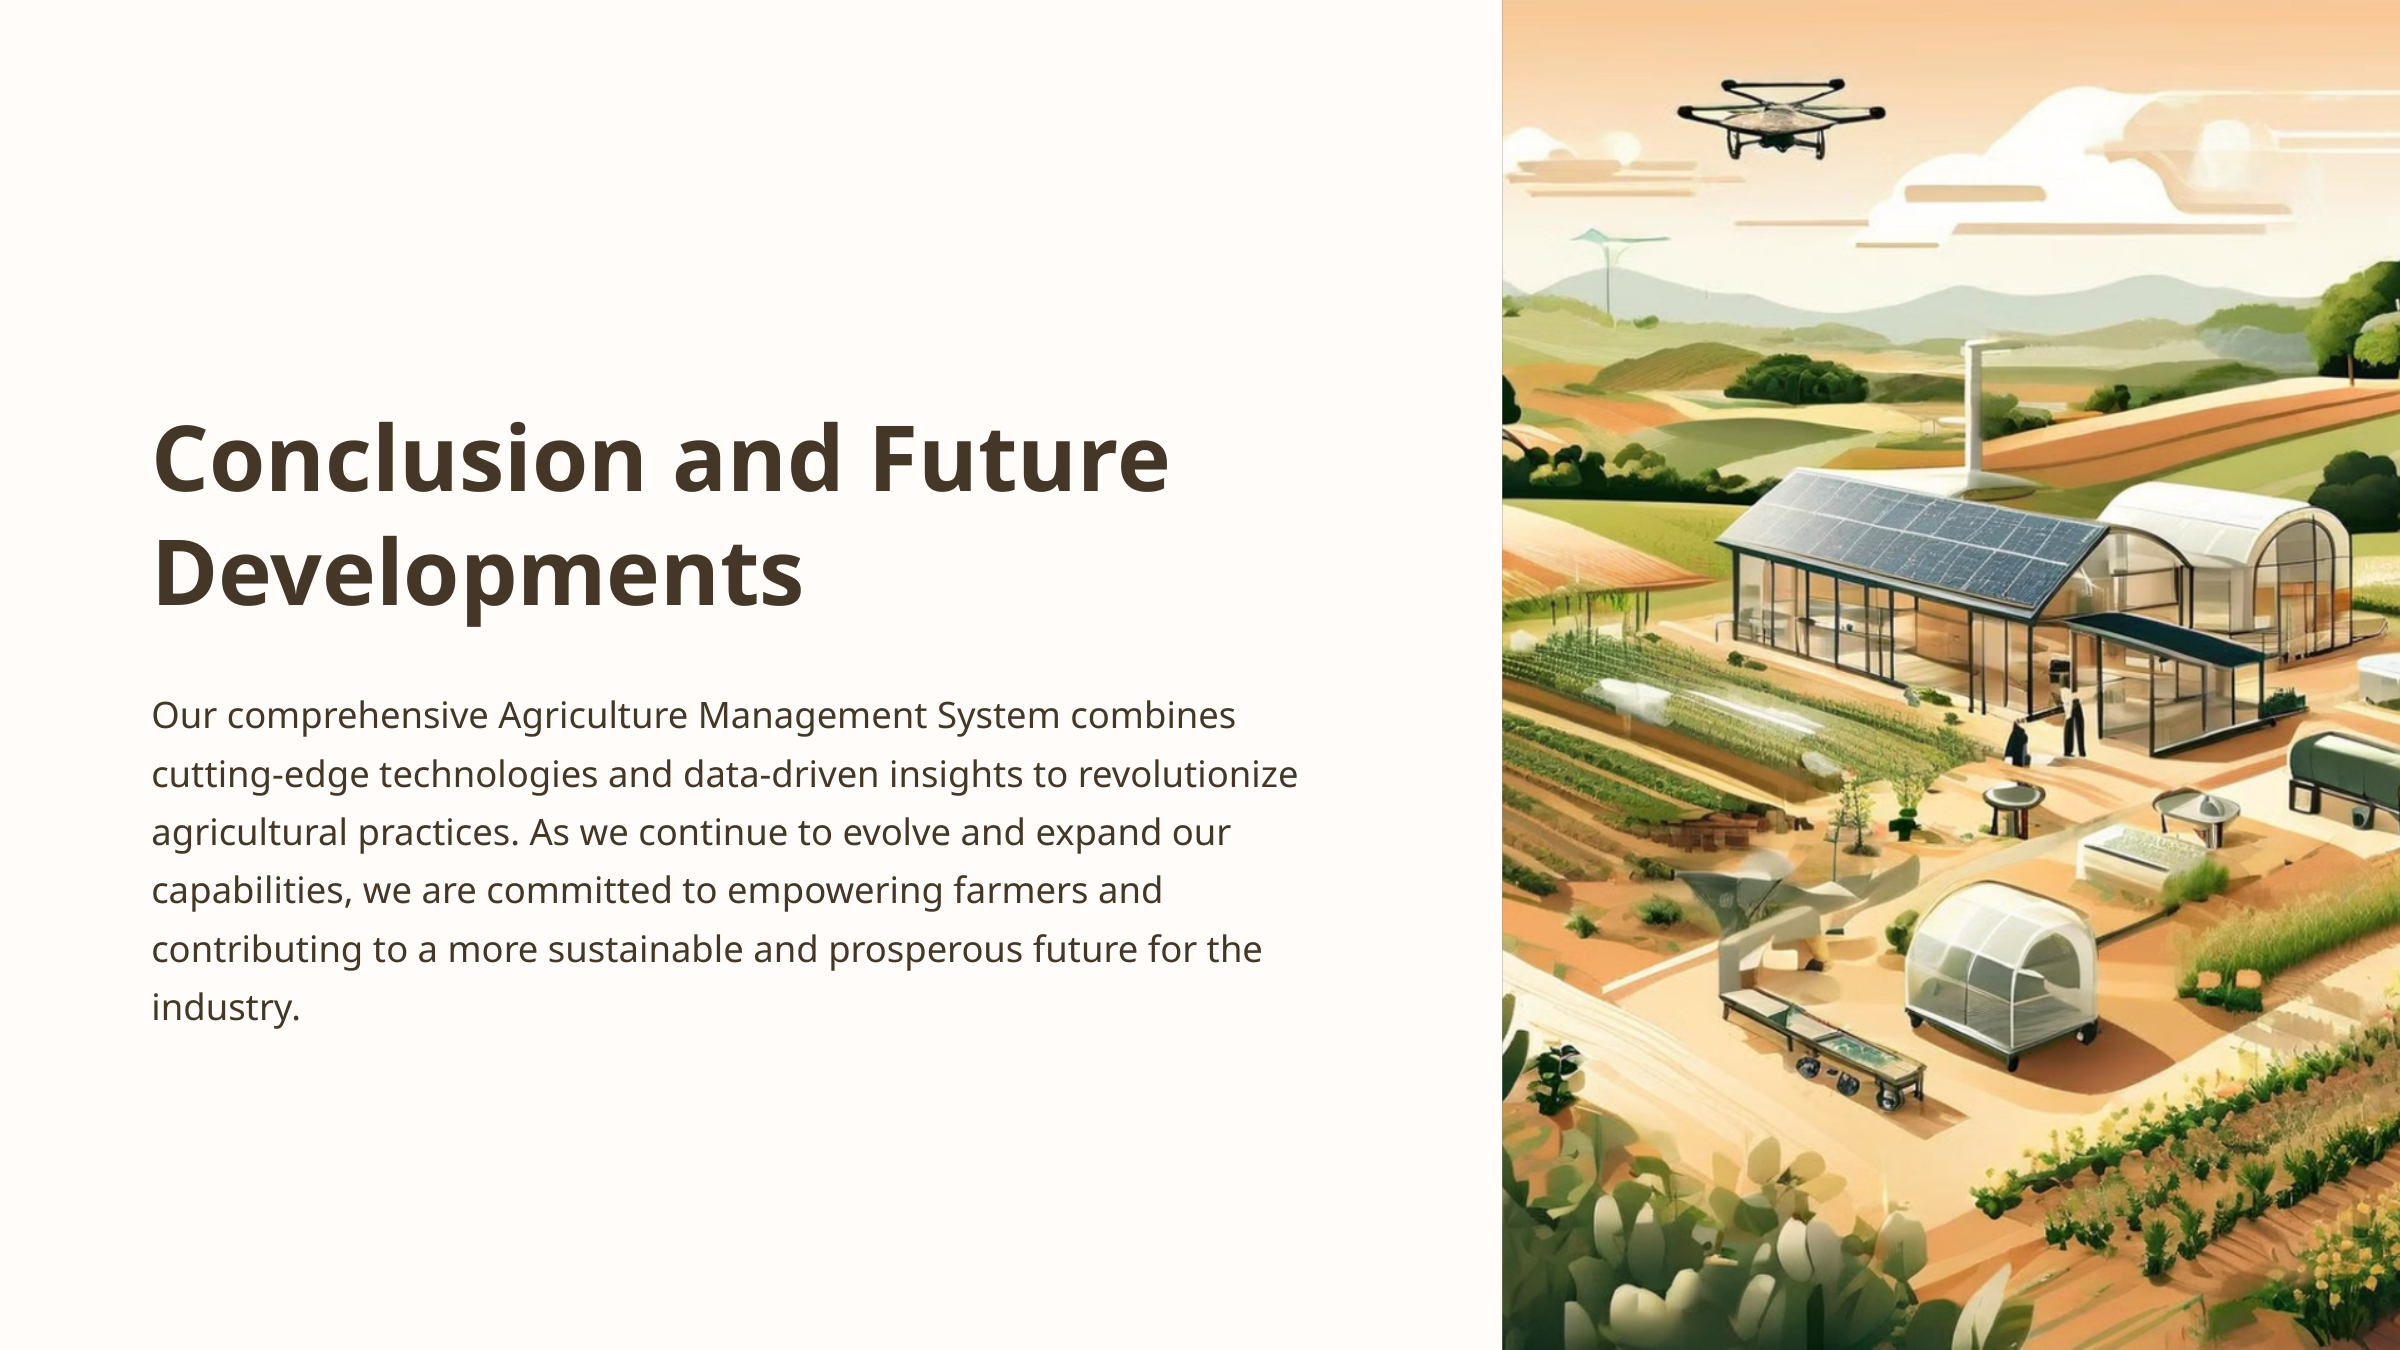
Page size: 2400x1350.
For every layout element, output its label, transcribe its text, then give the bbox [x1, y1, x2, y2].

text_box Conclusion and Future Developments [136, 387, 1364, 616]
picture [1501, 0, 2400, 1350]
text_box [0, 0, 1501, 1350]
text_box Our comprehensive Agriculture Management System combines cutting-edge technologies and data-driven insights to revolutionize agricultural practices. As we continue to evolve and expand our capabilities, we are committed to empowering farmers and contributing to a more sustainable and prosperous future for the industry. [136, 670, 1364, 962]
